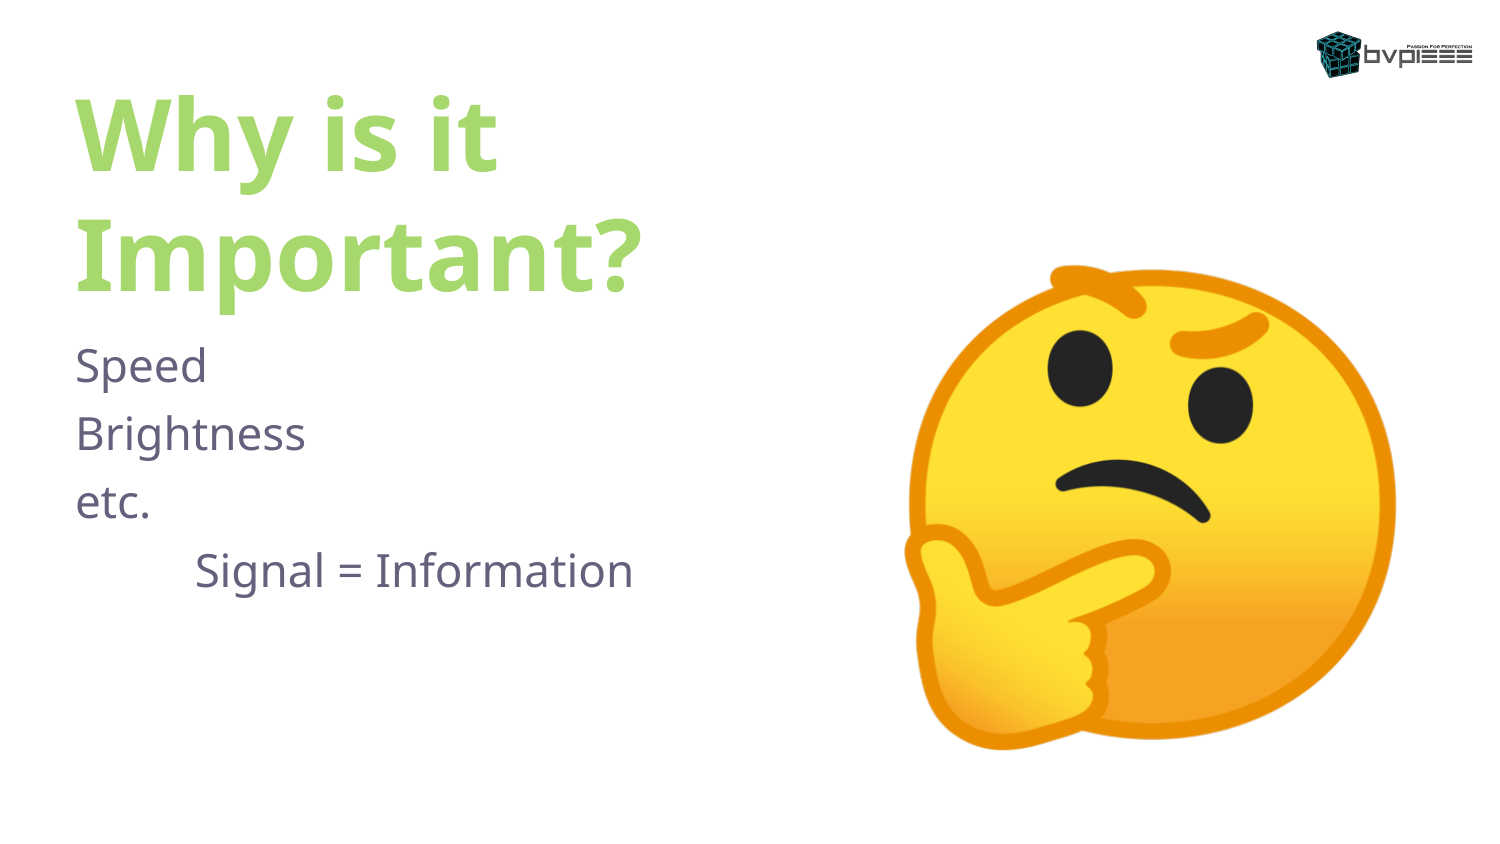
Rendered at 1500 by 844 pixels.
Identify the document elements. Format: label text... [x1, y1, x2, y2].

subtitle Speed Brightness etc. Signal = Information [75, 336, 755, 741]
picture [1311, 19, 1482, 85]
title Why is it Important? [75, 171, 1109, 312]
picture [893, 241, 1412, 760]
